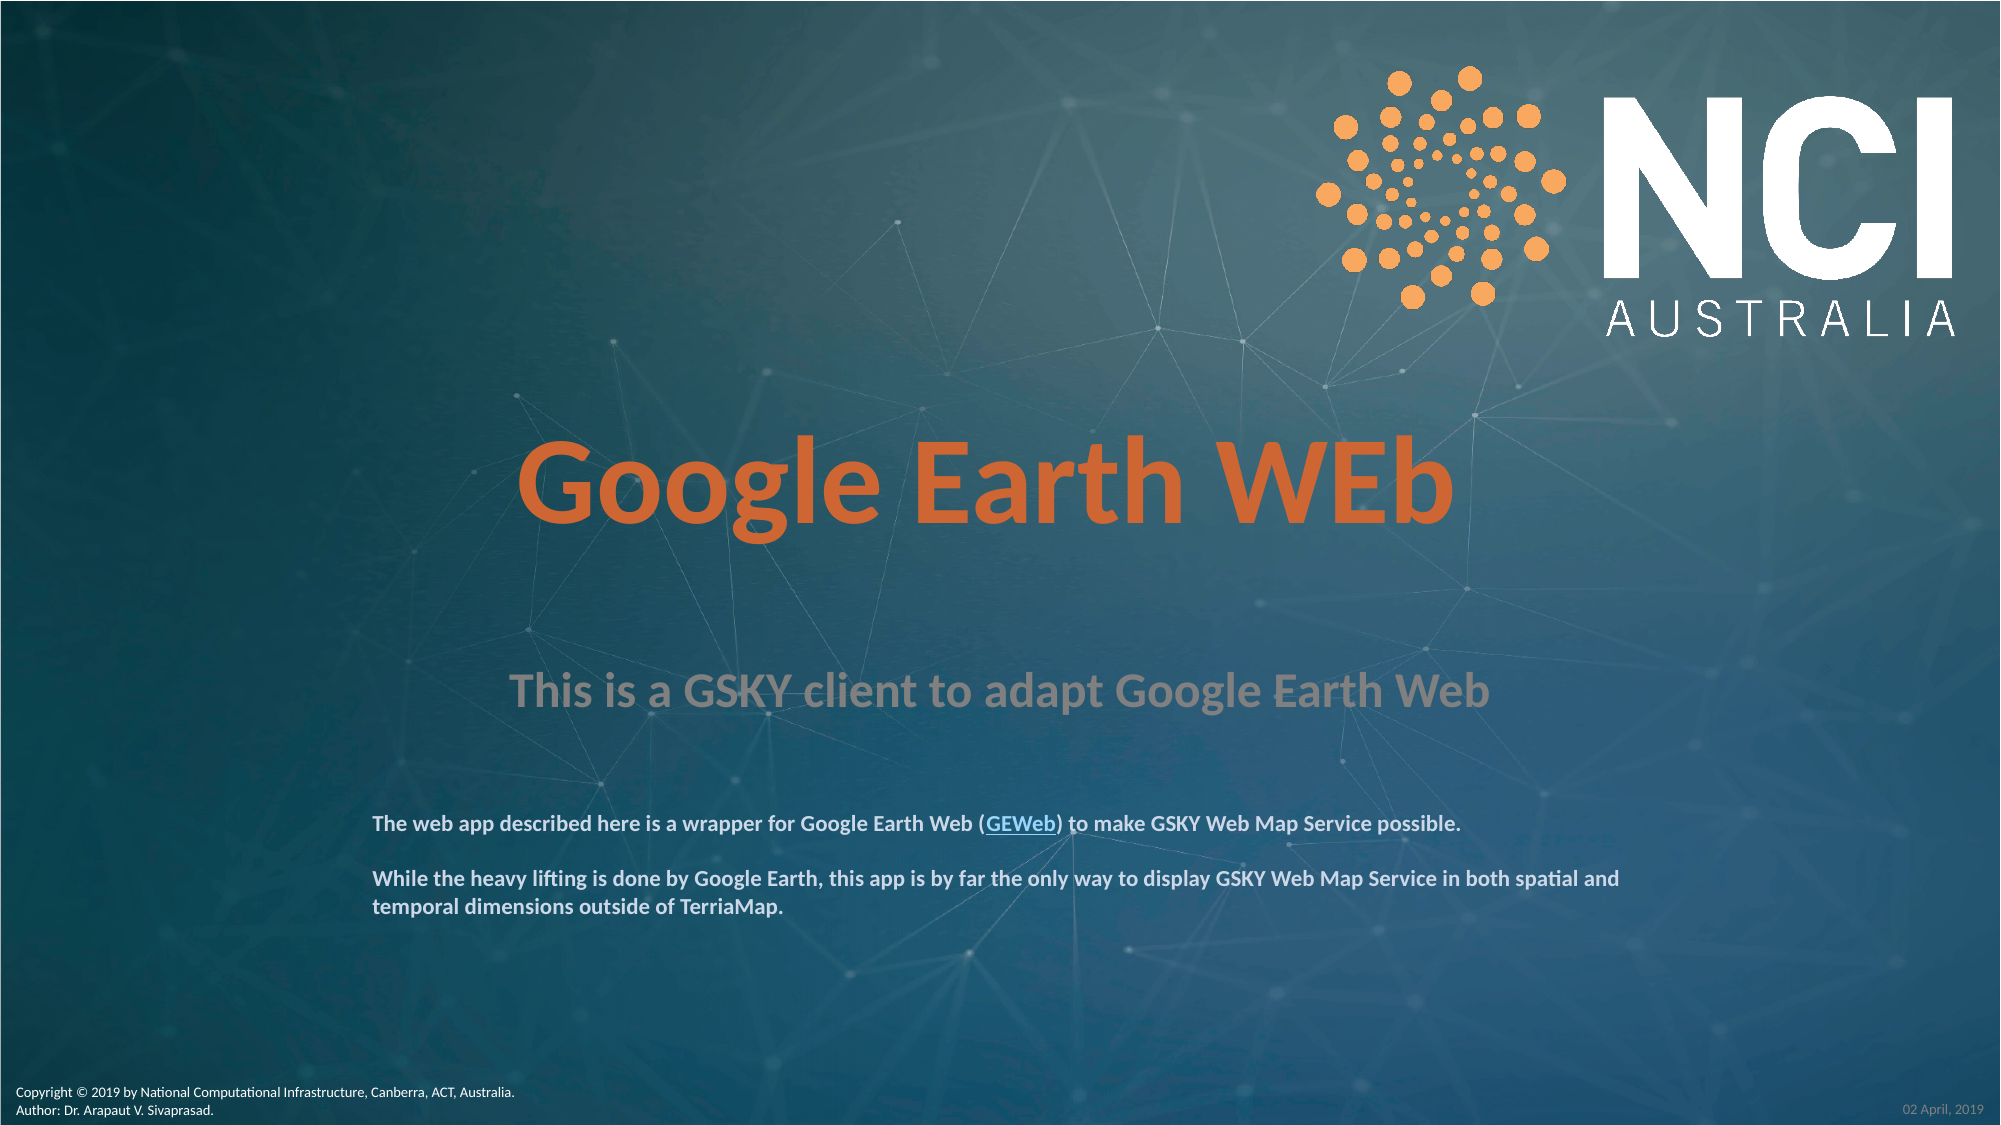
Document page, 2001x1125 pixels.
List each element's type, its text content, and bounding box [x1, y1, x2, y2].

text_box Copyright © 2019 by National Computational Infrastructure, Canberra, ACT, Australia. Author: Dr. Arapaut V. Sivaprasad. [0, 1078, 674, 1123]
picture [2, 2, 2000, 1125]
title Google Earth WEb [274, 403, 1700, 558]
subtitle This is a GSKY client to adapt Google Earth Web [287, 637, 1713, 729]
text_box The web app described here is a wrapper for Google Earth Web (GEWeb) to make GSKY Web Map Service possible. While the heavy lifting is done by Google Earth, this app is by far the only way to display GSKY Web Map Service in both spatial and temporal dimensions outside of TerriaMap. [357, 774, 1654, 927]
text_box 02 April, 2019 [1834, 1092, 1999, 1125]
